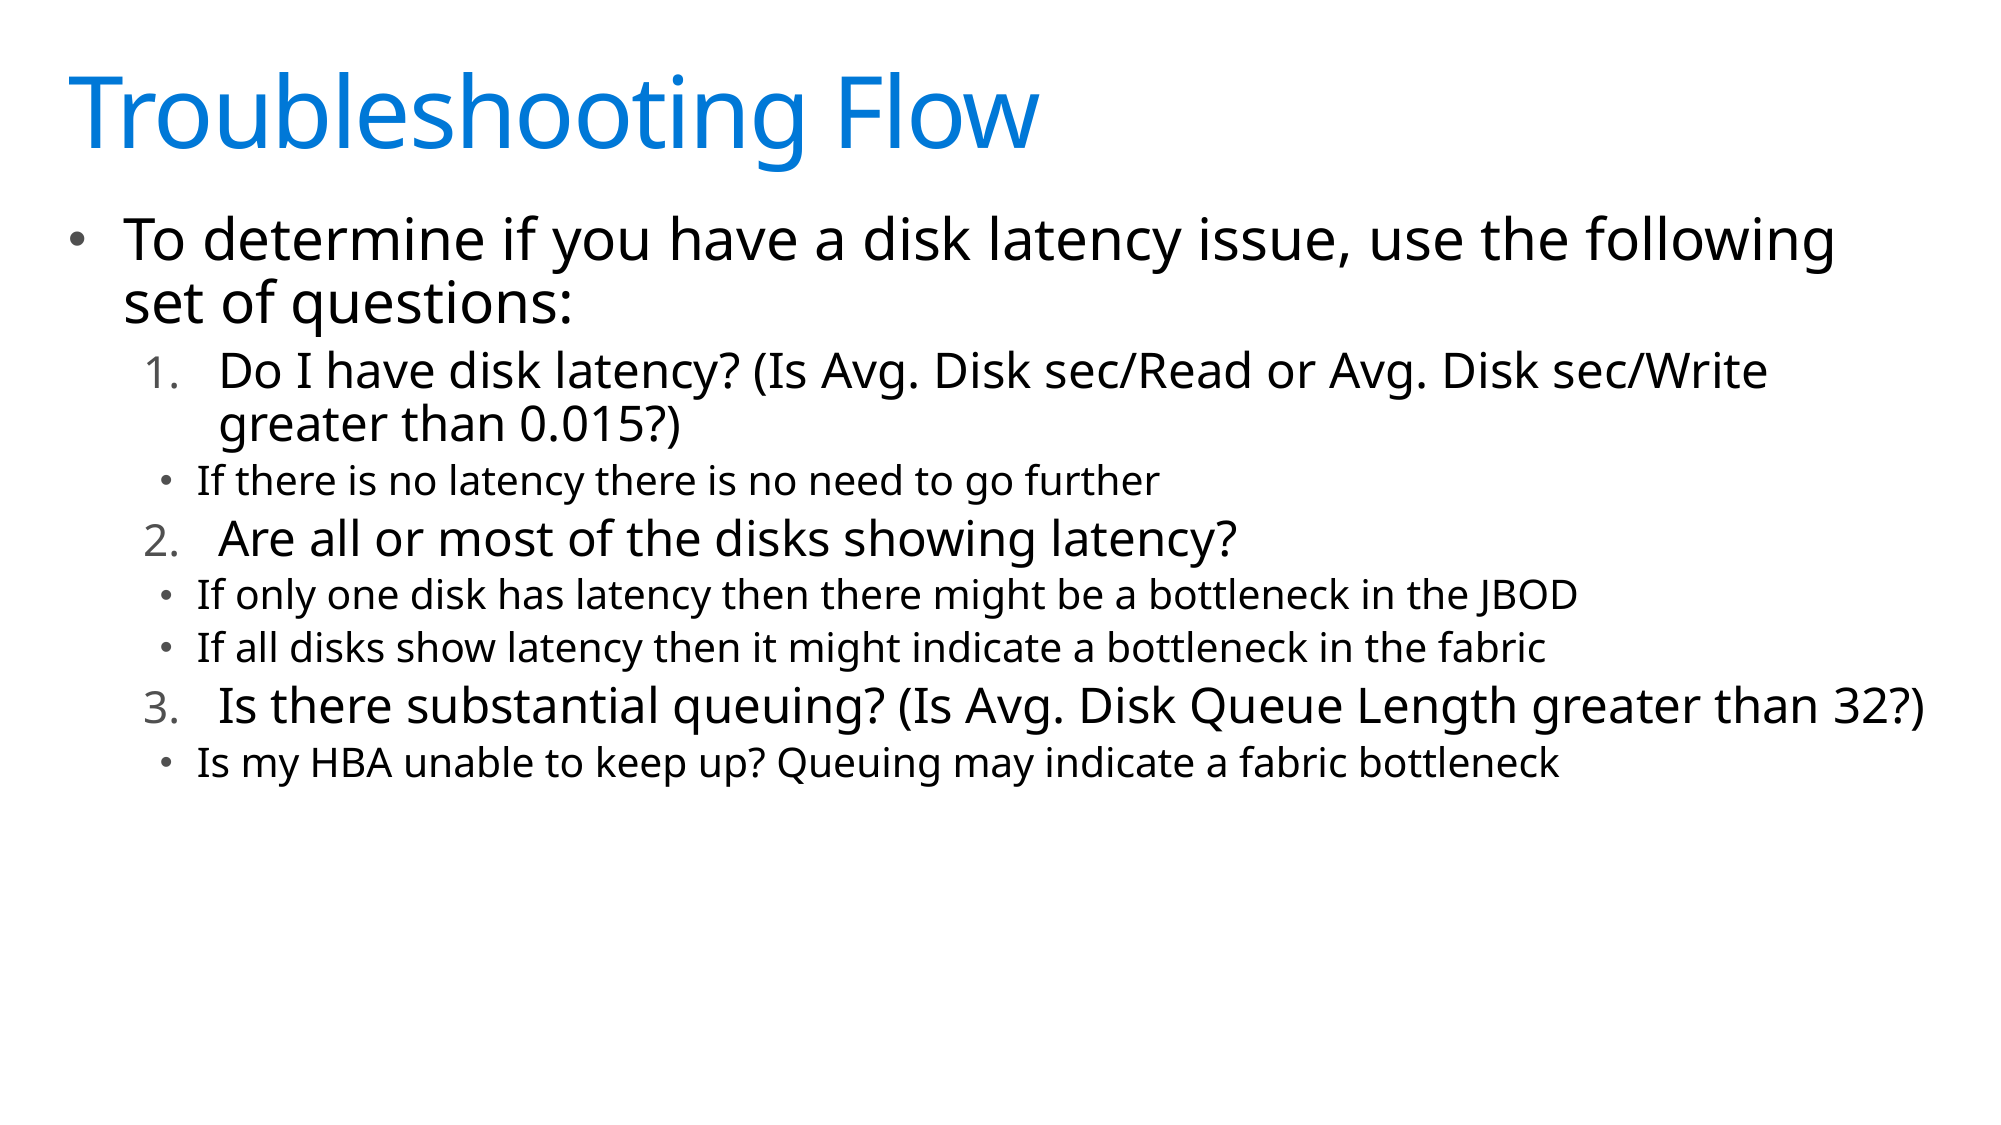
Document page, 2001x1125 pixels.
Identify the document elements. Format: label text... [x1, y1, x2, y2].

list To determine if you have a disk latency issue, use the following set of questions: Do I have disk latency? (Is Avg. Disk sec/Read or Avg. Disk sec/Write greater than 0.015?) If there is no latency there is no need to go further Are all or most of the disks showing latency? If only one disk has latency then there might be a bottleneck in the JBOD If all disks show latency then it might indicate a bottleneck in the fabric Is there substantial queuing? (Is Avg. Disk Queue Length greater than 32?) Is my HBA unable to keep up? Queuing may indicate a fabric bottleneck [44, 196, 1956, 507]
title Troubleshooting Flow [44, 47, 1957, 196]
